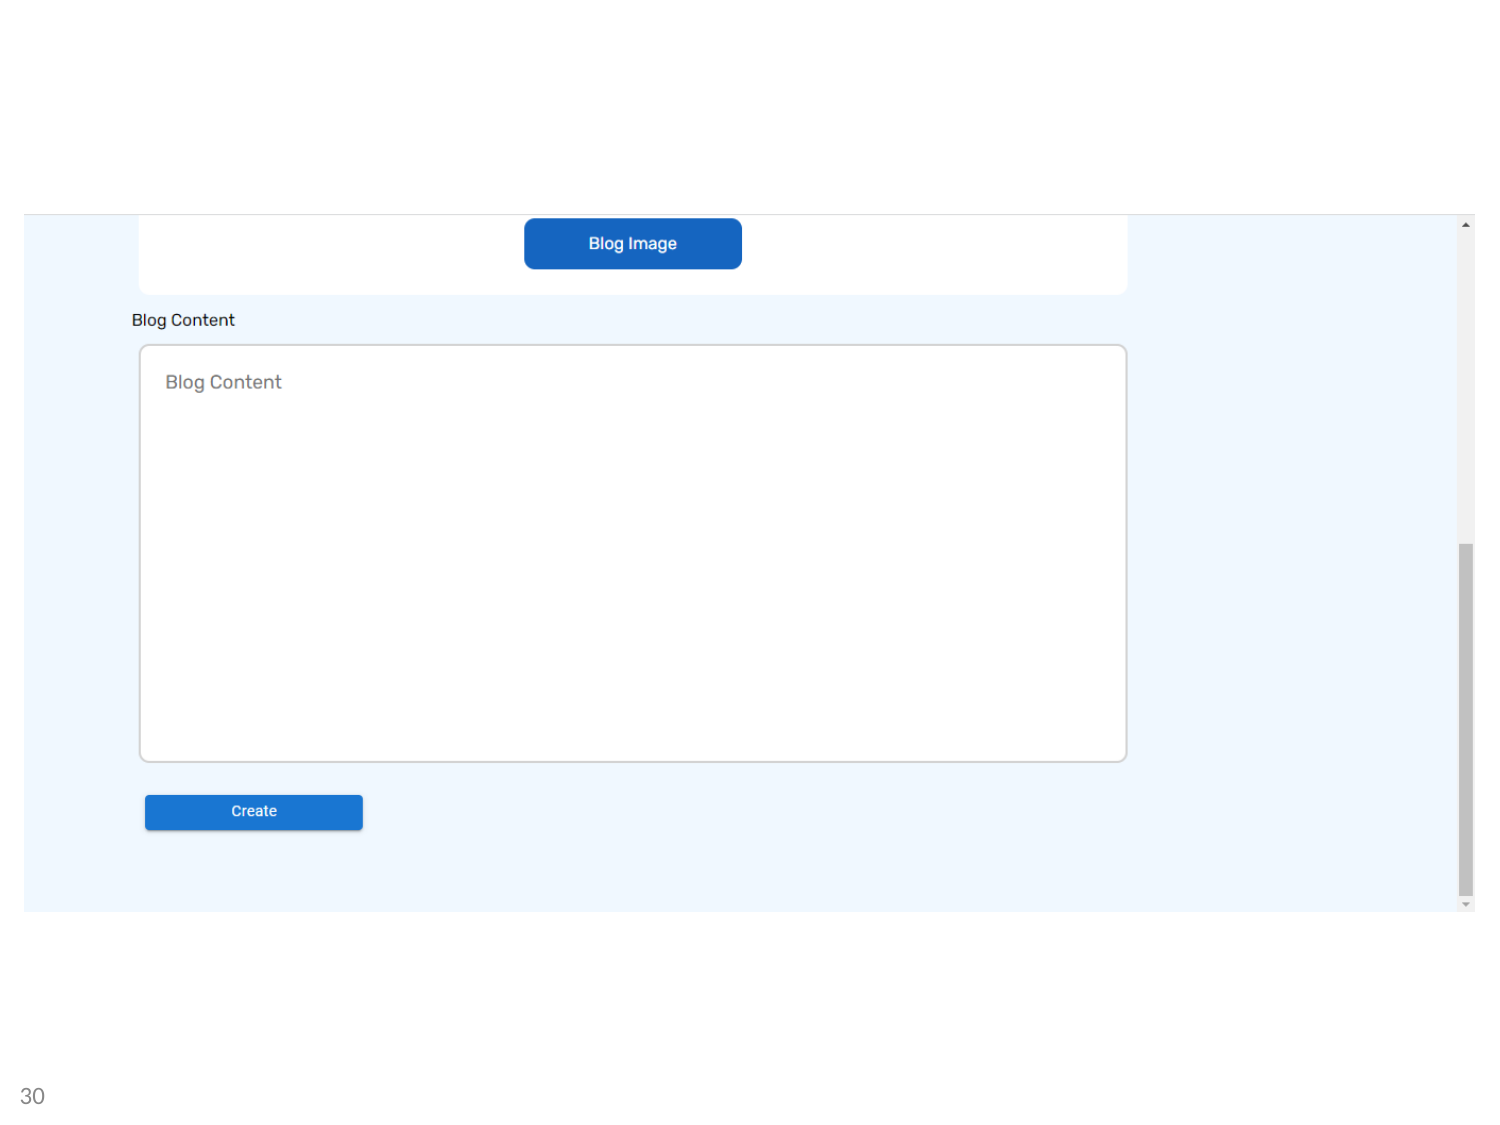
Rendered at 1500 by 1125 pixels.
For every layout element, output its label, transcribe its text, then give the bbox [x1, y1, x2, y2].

slide_number 30 [0, 1065, 65, 1125]
picture [24, 213, 1476, 912]
